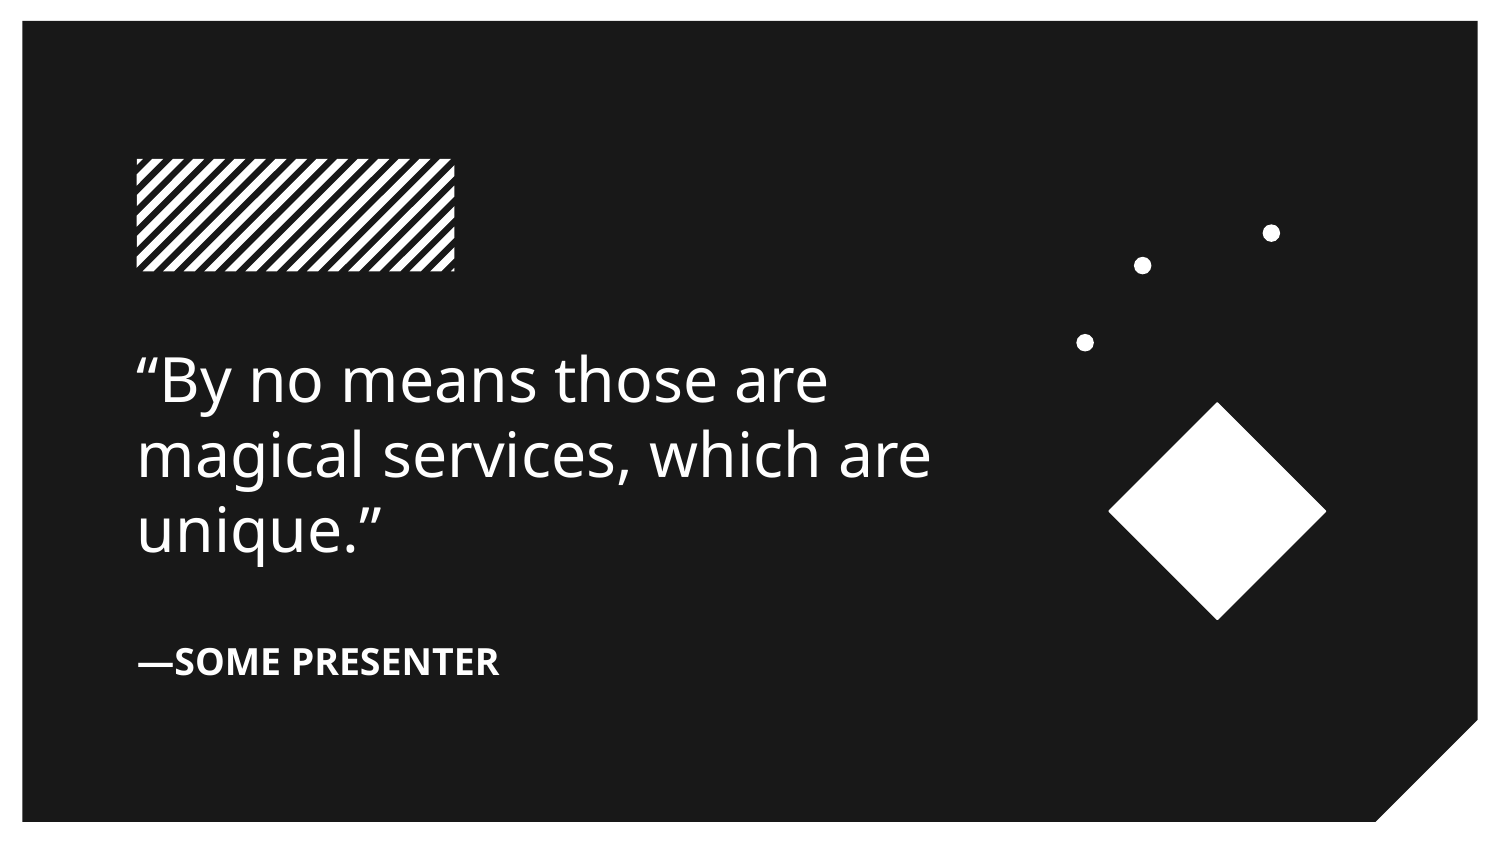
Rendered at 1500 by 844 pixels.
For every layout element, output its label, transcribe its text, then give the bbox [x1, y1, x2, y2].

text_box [1076, 224, 1326, 620]
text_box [136, 158, 455, 272]
subtitle “By no means those are magical services, which are unique.” [121, 271, 1004, 634]
title —SOME PRESENTER [121, 634, 1004, 688]
